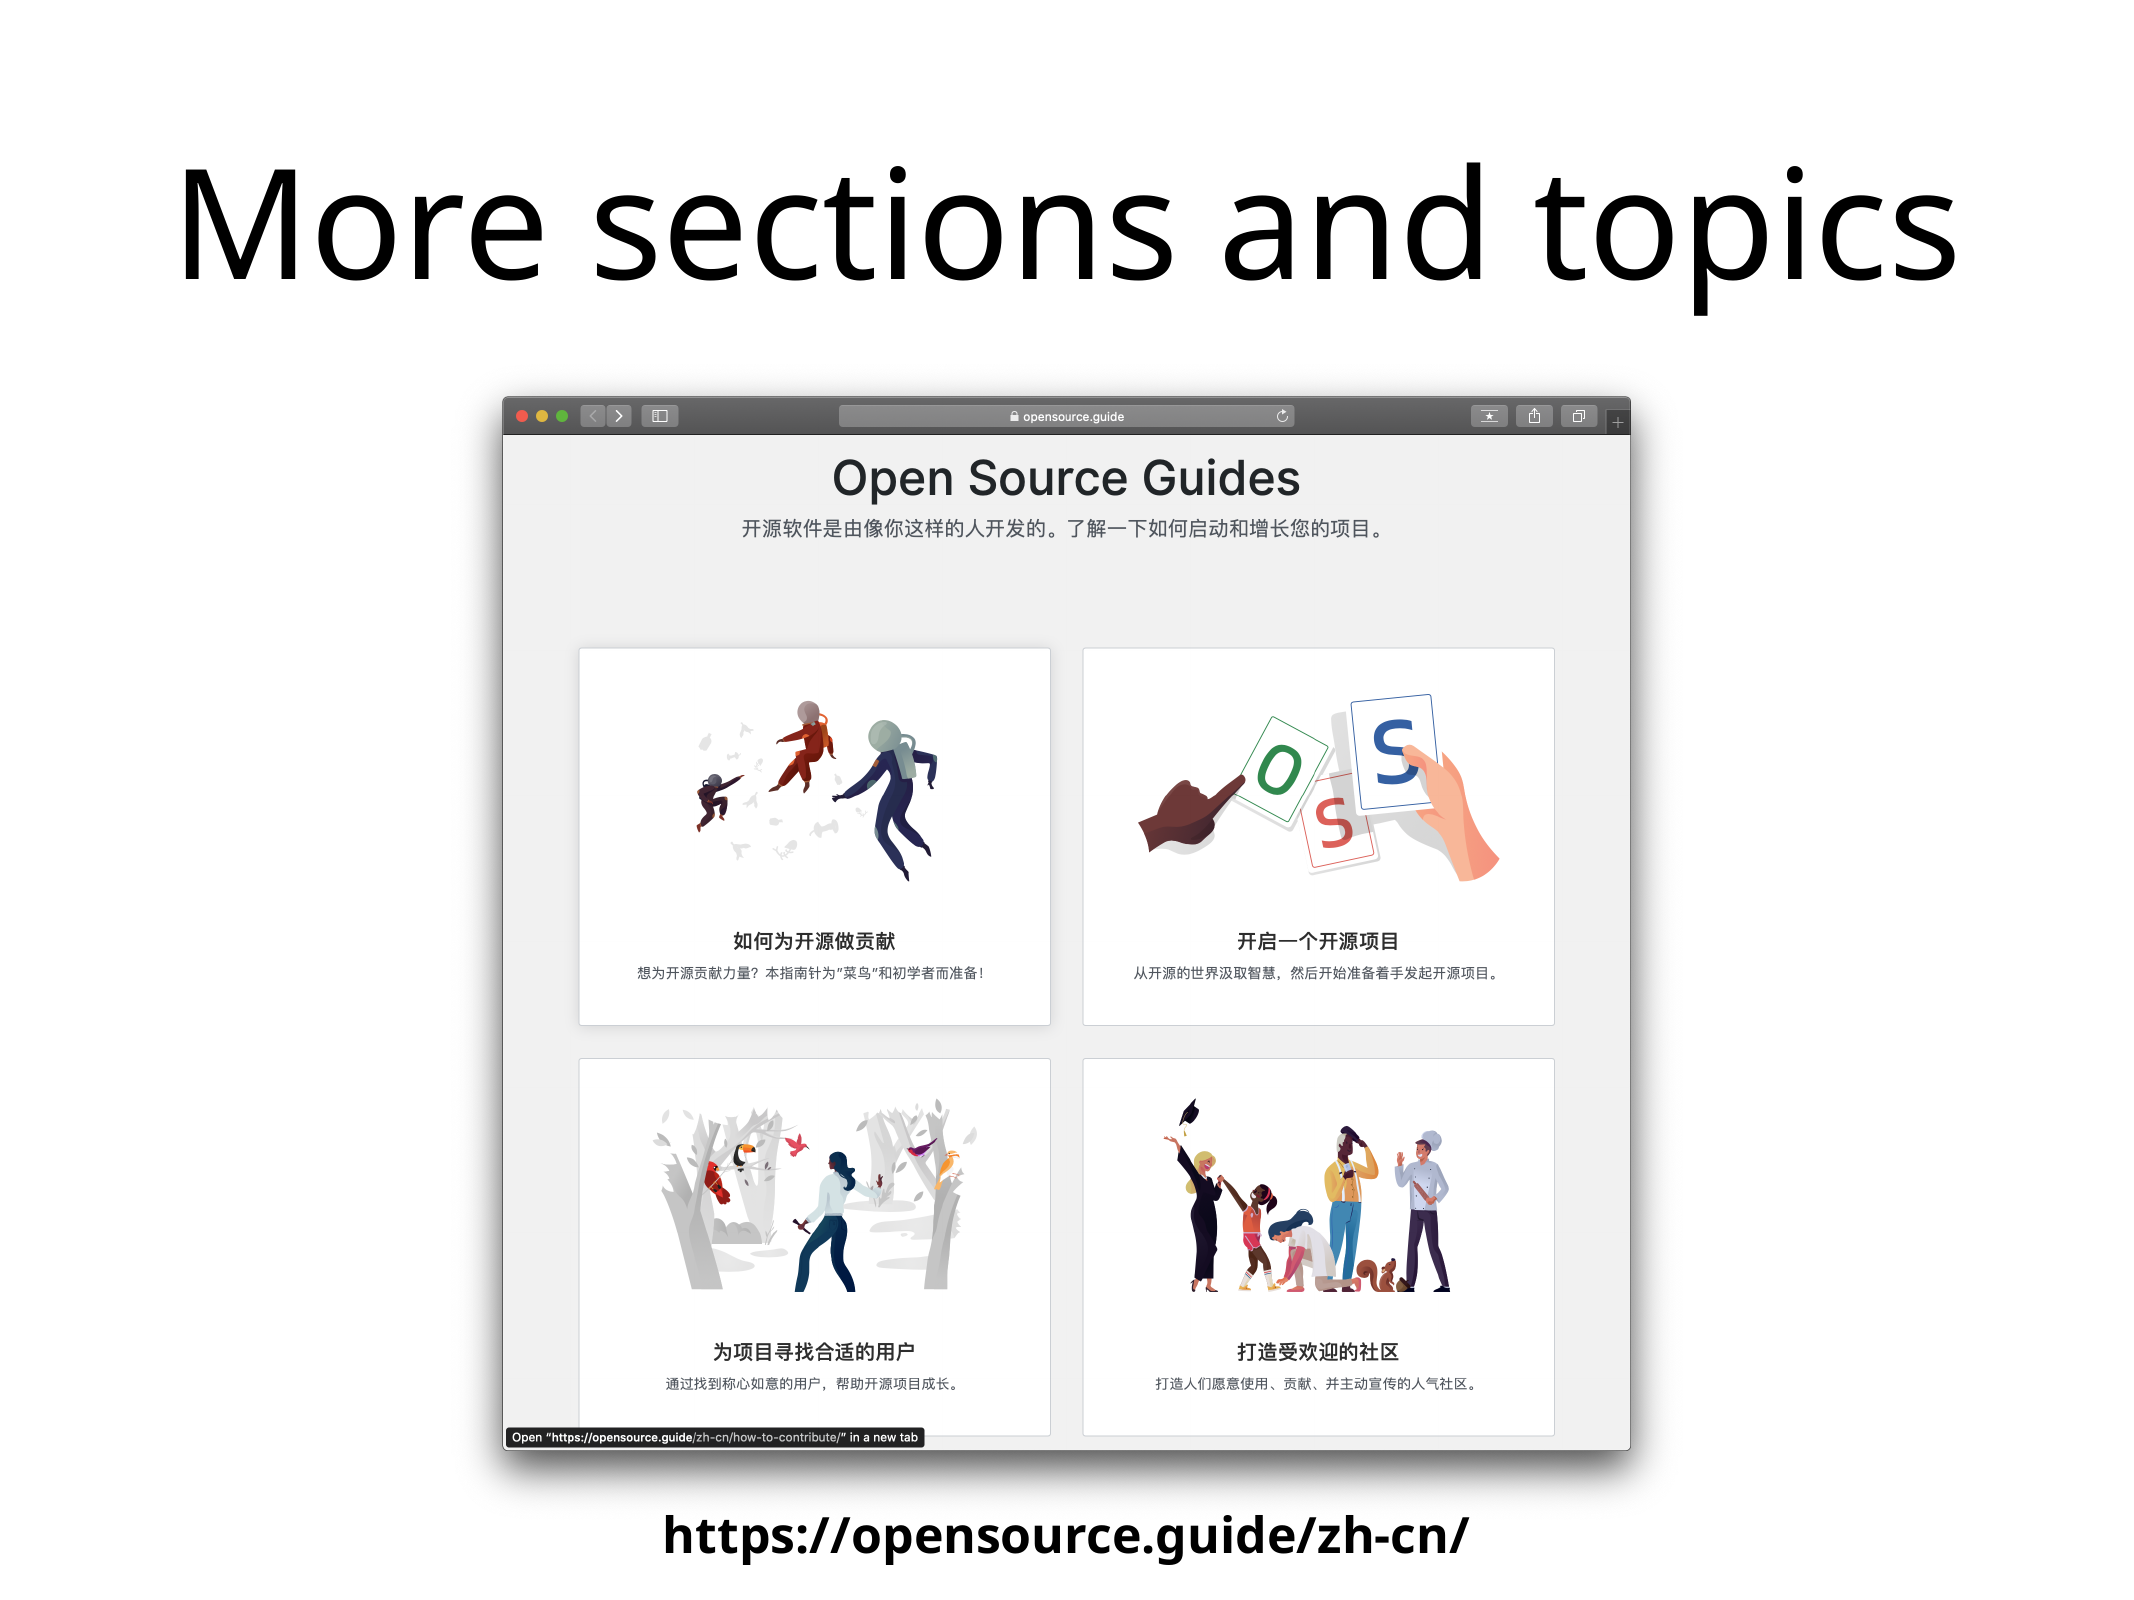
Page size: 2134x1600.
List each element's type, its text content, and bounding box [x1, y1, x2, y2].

picture [447, 359, 1686, 1524]
title More sections and topics [155, 41, 1978, 397]
text_box https://opensource.guide/zh-cn/ [654, 1524, 1479, 1573]
